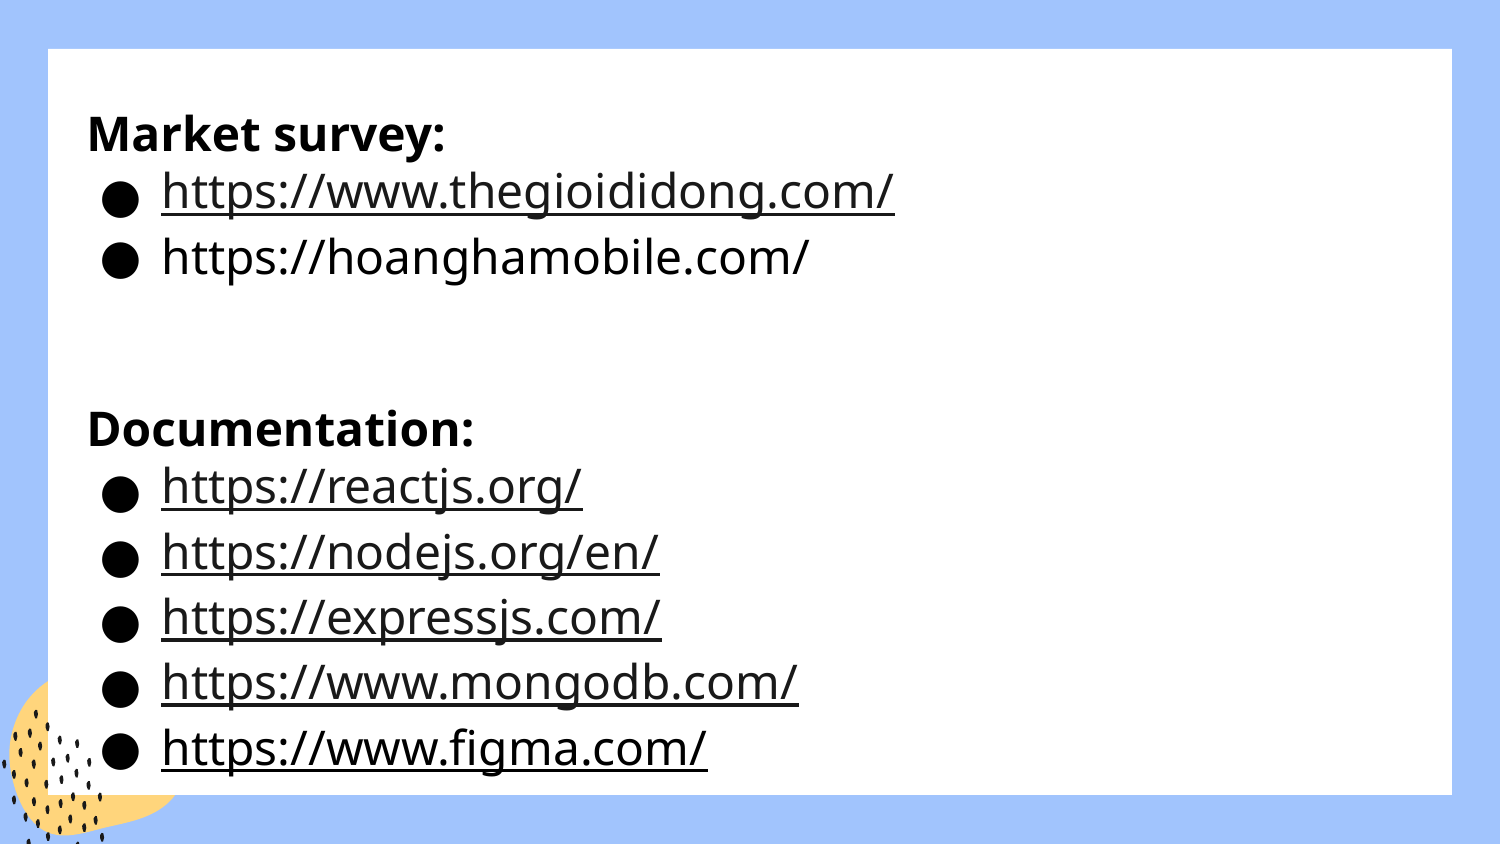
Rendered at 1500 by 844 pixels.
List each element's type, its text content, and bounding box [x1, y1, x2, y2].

text_box Market survey: https://www.thegioididong.com/ https://hoanghamobile.com/ Documentation: https://reactjs.org/ https://nodejs.org/en/ https://expressjs.com/ https://www.mongodb.com/ https://www.figma.com/ [71, 88, 1429, 790]
